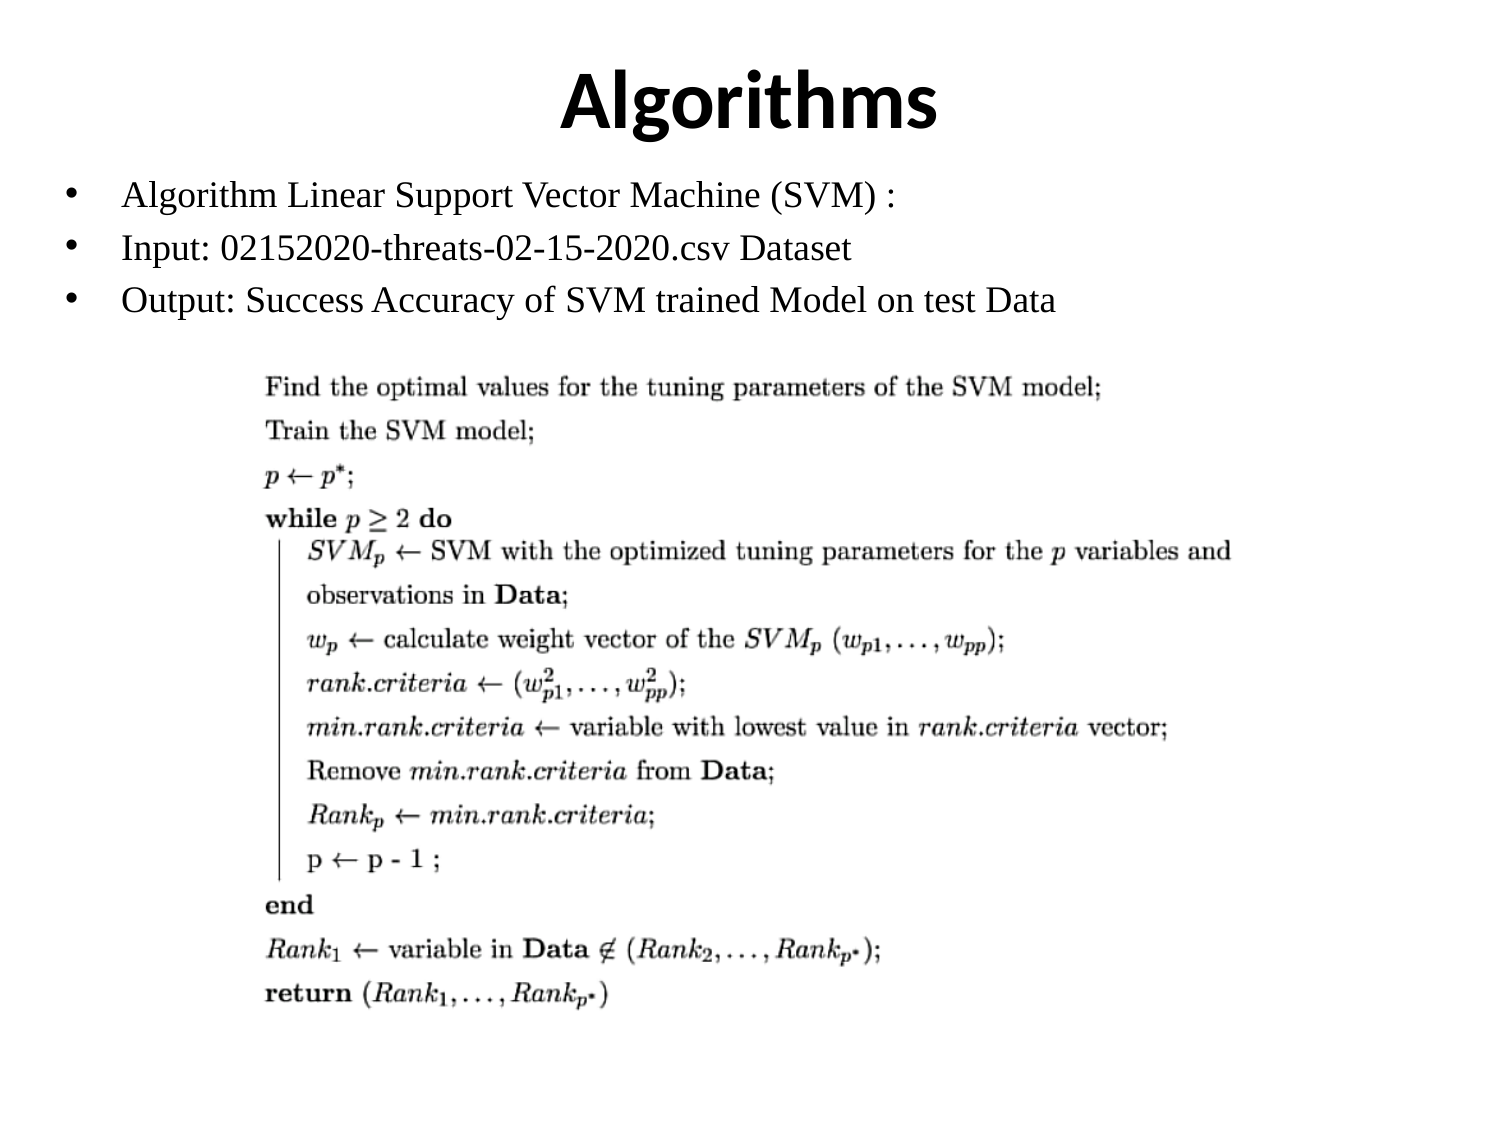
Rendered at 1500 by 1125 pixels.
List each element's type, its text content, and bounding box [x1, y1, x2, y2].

picture [252, 352, 1242, 1013]
title Algorithms [75, 1, 1425, 189]
list Algorithm Linear Support Vector Machine (SVM) : Input: 02152020-threats-02-15-2020.csv Dataset Output: Success Accuracy of SVM trained Model on test Data [50, 162, 1400, 905]
